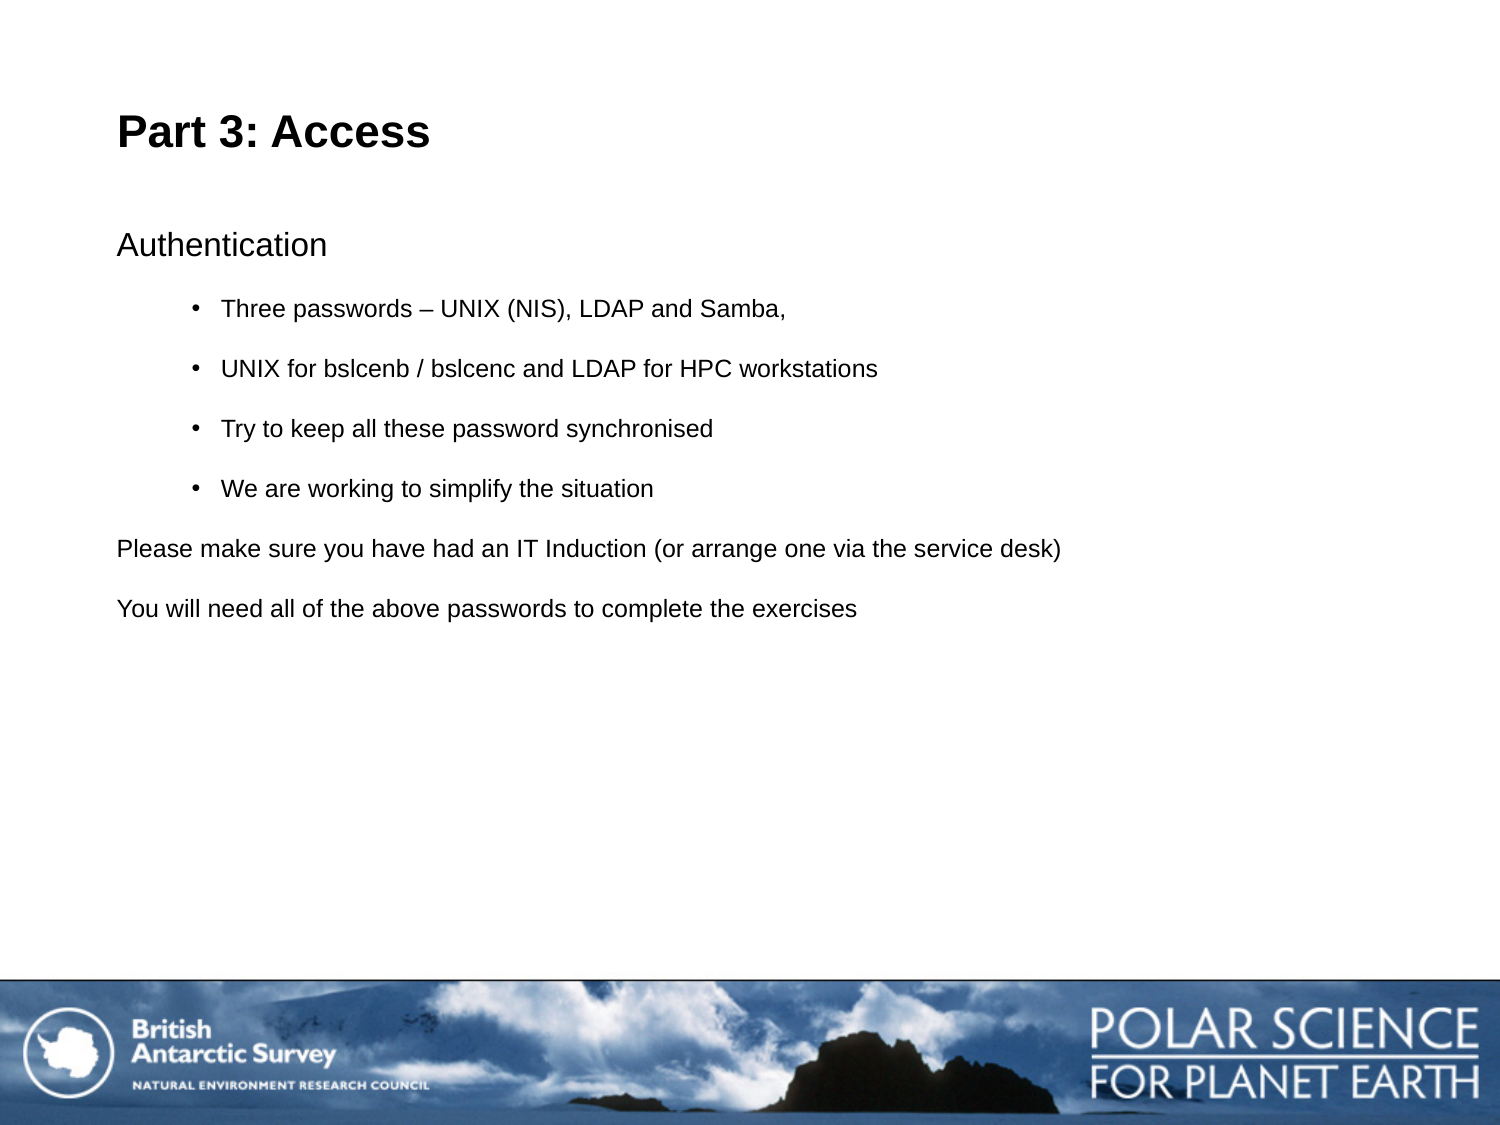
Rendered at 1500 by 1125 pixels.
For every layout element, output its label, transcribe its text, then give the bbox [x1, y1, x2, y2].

subtitle Authentication Three passwords – UNIX (NIS), LDAP and Samba, UNIX for bslcenb / bslcenc and LDAP for HPC workstations Try to keep all these password synchronised We are working to simplify the situation Please make sure you have had an IT Induction (or arrange one via the service desk) You will need all of the above passwords to complete the exercises [116, 222, 1371, 914]
picture [0, 0, 1500, 1125]
title Part 3: Access [117, 70, 1371, 188]
